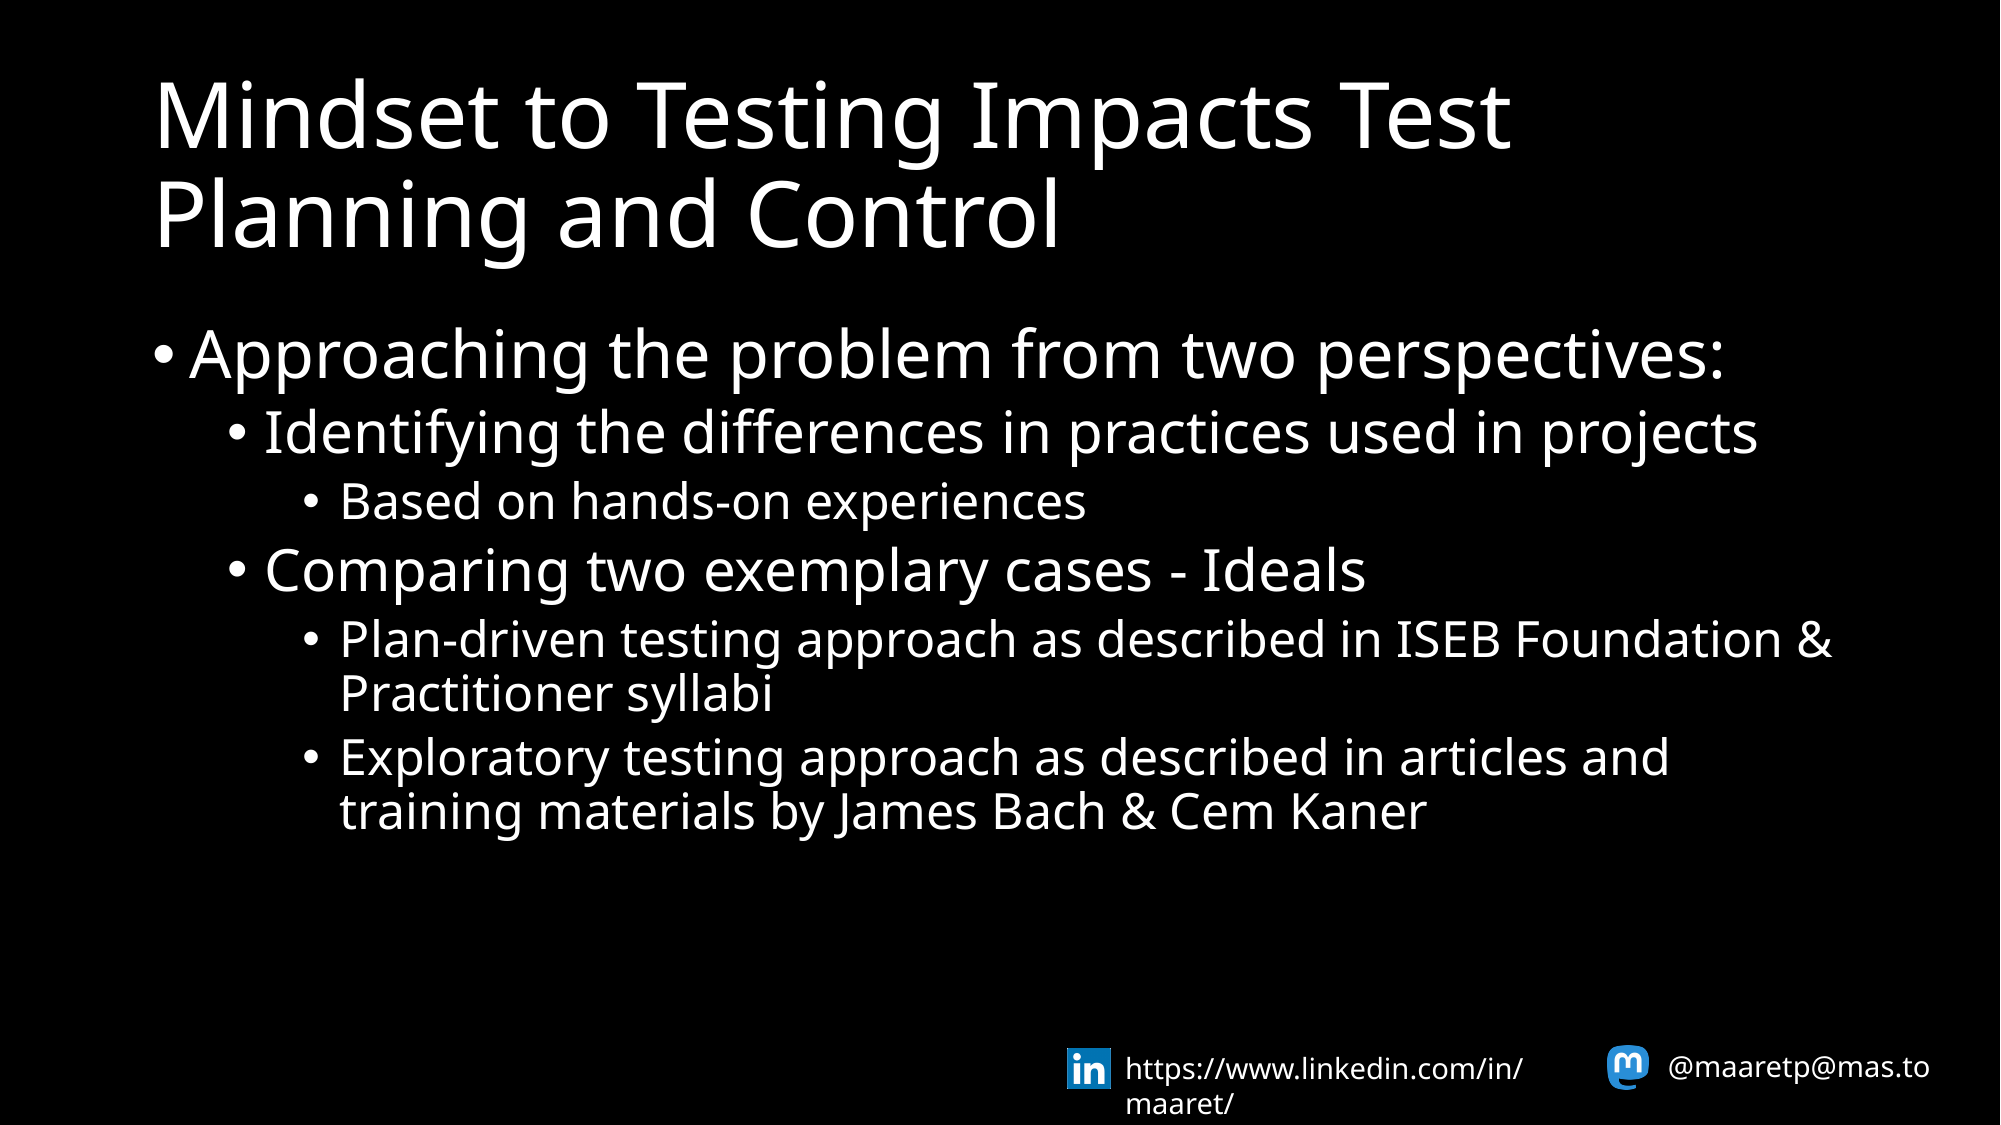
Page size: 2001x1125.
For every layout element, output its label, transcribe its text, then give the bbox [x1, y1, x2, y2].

title Mindset to Testing Impacts Test Planning and Control [137, 59, 1863, 278]
list Approaching the problem from two perspectives: Identifying the differences in practices used in projects Based on hands-on experiences Comparing two exemplary cases - Ideals Plan-driven testing approach as described in ISEB Foundation & Practitioner syllabi Exploratory testing approach as described in articles and training materials by James Bach & Cem Kaner [137, 313, 1863, 1028]
picture [1067, 1048, 1111, 1089]
picture [1607, 1045, 1649, 1090]
